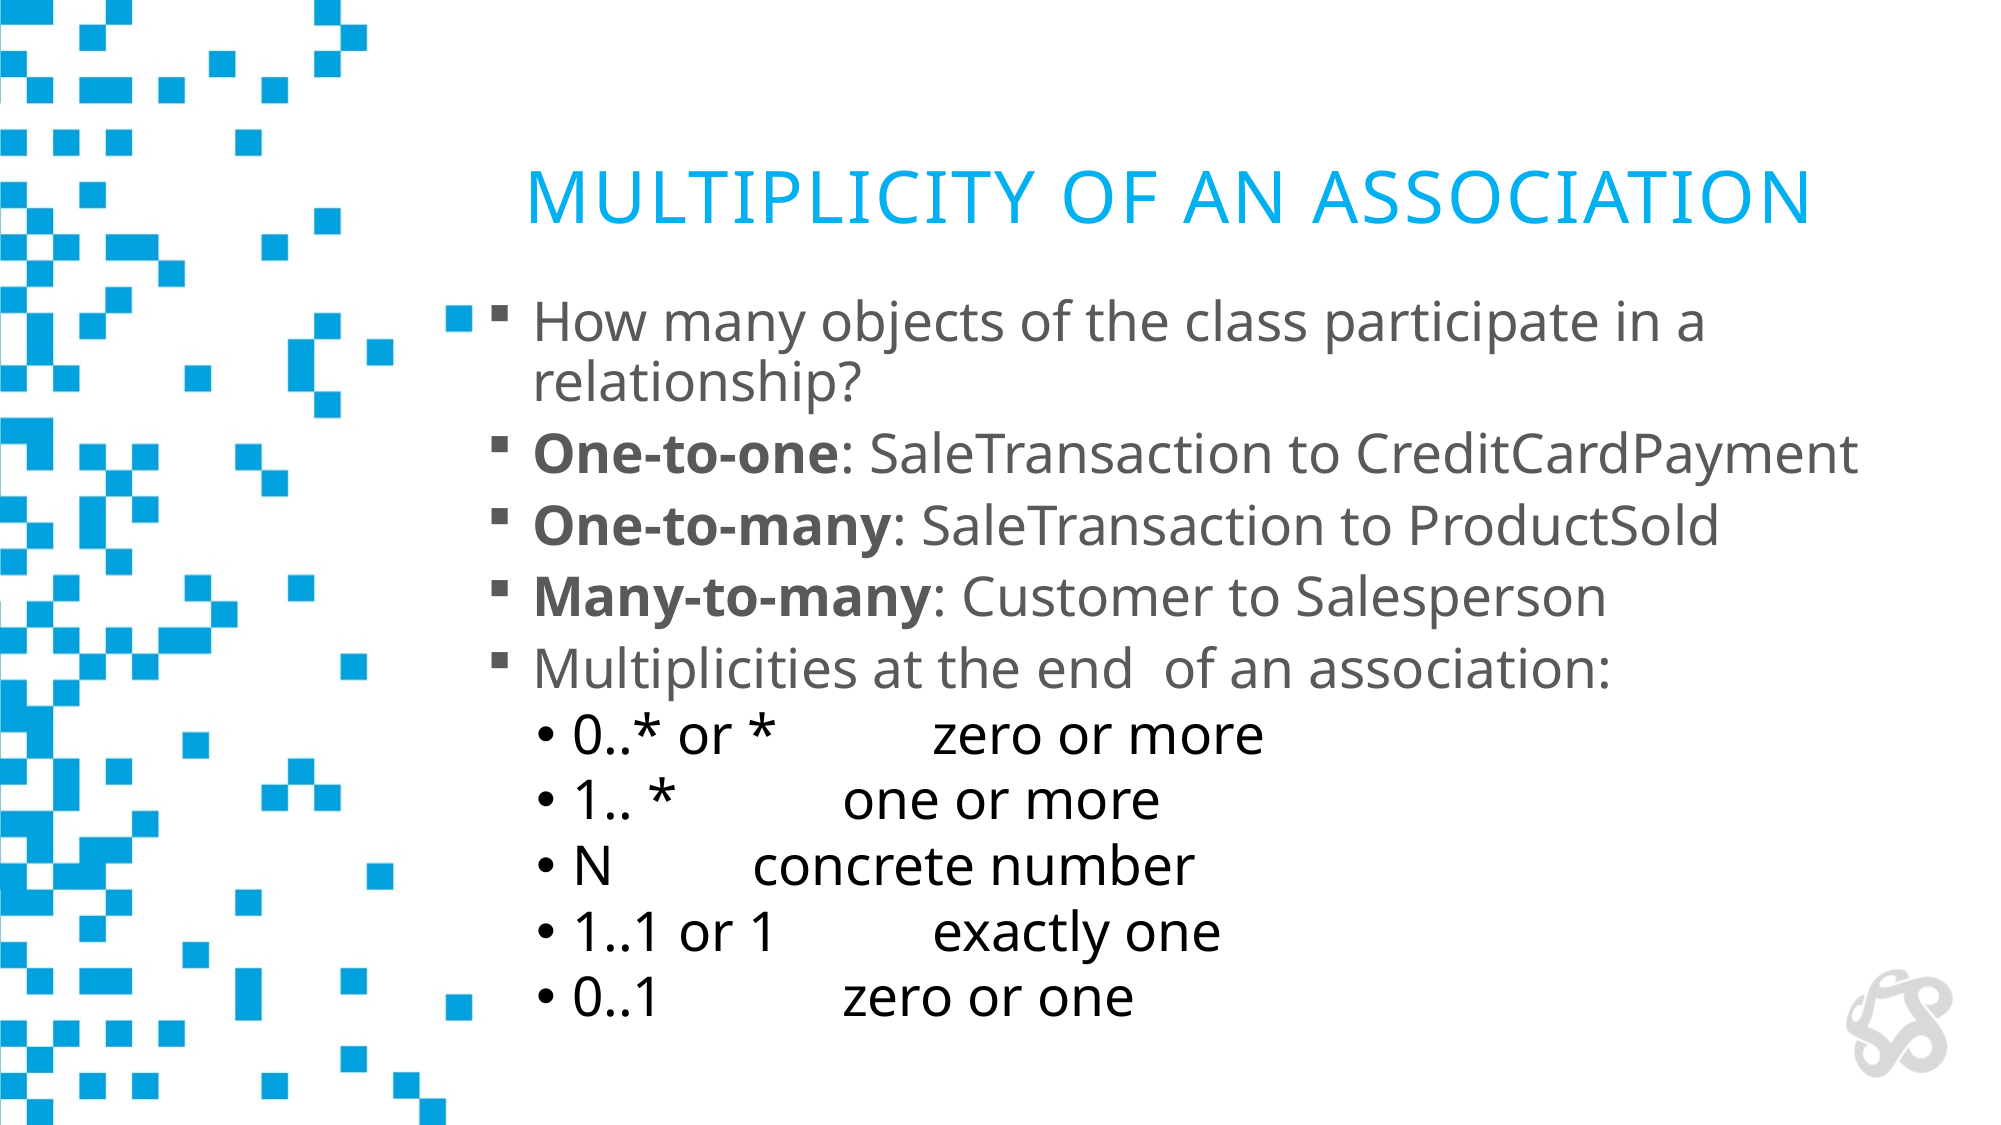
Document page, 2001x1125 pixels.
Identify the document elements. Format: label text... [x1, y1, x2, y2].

title Multiplicity of an Association [509, 107, 1908, 248]
picture [0, 0, 2001, 1125]
list How many objects of the class participate in a relationship? One-to-one: SaleTransaction to CreditCardPayment One-to-many: SaleTransaction to ProductSold Many-to-many: Customer to Salesperson Multiplicities at the end of an association: 0..* or * zero or more 1.. * one or more N concrete number 1..1 or 1 exactly one 0..1 zero or one [472, 286, 1961, 1037]
